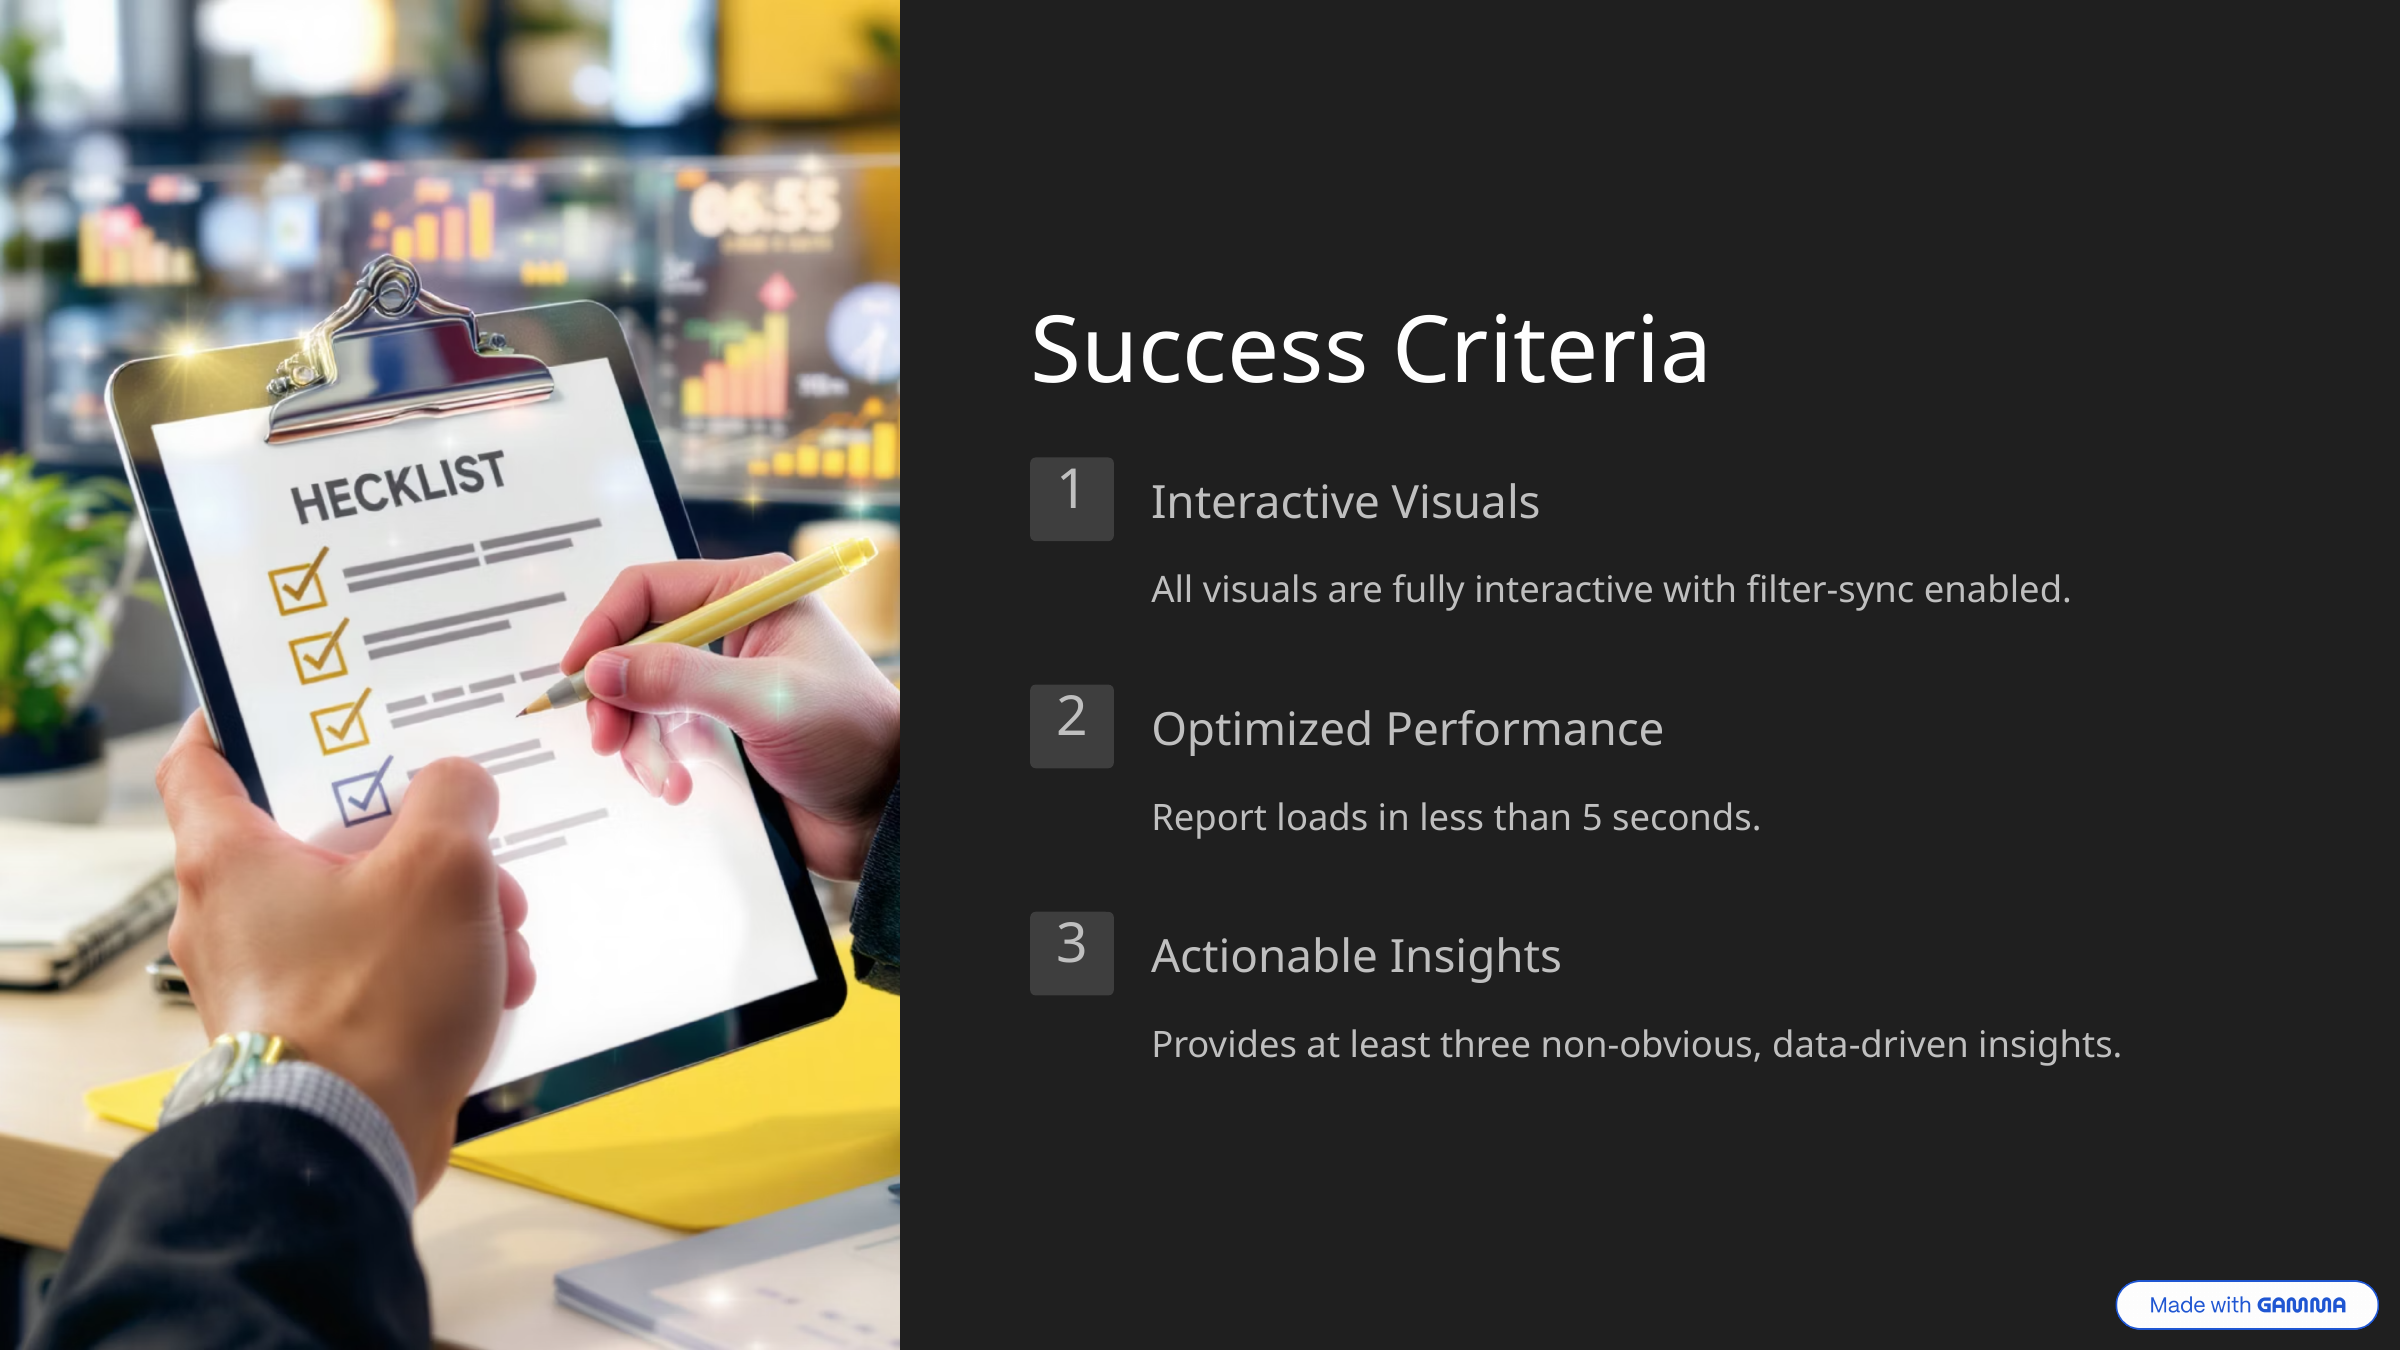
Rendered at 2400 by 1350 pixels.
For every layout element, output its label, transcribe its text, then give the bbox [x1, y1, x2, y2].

text_box Interactive Visuals [1151, 470, 1617, 529]
text_box [1030, 684, 1114, 769]
text_box Provides at least three non-obvious, data-driven insights. [1151, 1005, 2270, 1065]
text_box [1030, 911, 1114, 996]
text_box [1030, 457, 1114, 542]
text_box Optimized Performance [1151, 697, 1670, 756]
text_box Success Criteria [1030, 285, 1961, 402]
text_box 1 [1044, 464, 1100, 535]
text_box All visuals are fully interactive with filter-sync enabled. [1151, 550, 2270, 611]
text_box Report loads in less than 5 seconds. [1151, 777, 2270, 838]
text_box Actionable Insights [1151, 924, 1617, 983]
text_box 3 [1044, 918, 1100, 989]
picture [2106, 1271, 2389, 1339]
picture [0, 0, 900, 1350]
text_box 2 [1044, 691, 1100, 762]
